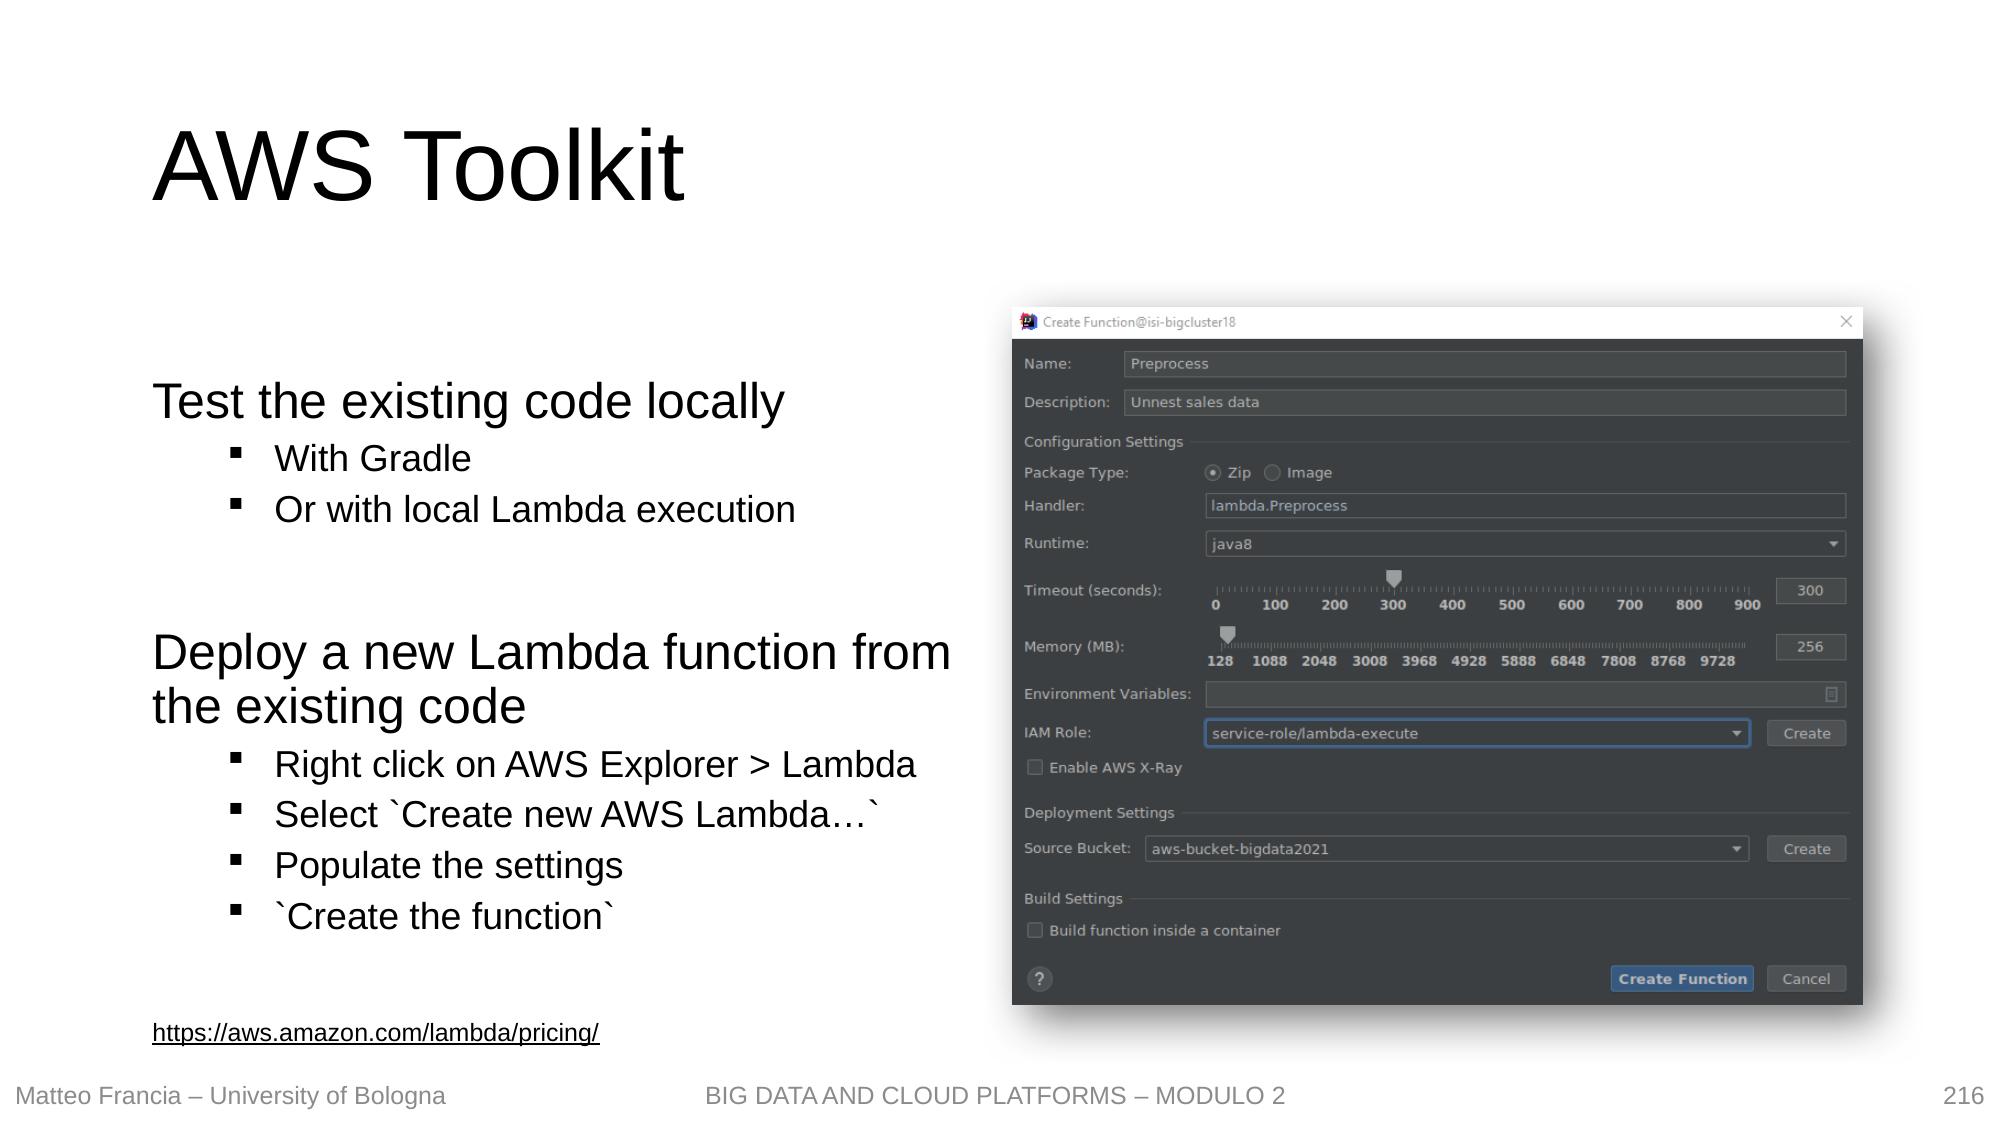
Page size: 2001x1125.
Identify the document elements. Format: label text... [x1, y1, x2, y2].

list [1012, 307, 1863, 1005]
title AWS Toolkit [137, 59, 1863, 278]
list https://aws.amazon.com/lambda/pricing/ [137, 1003, 1863, 1064]
slide_number 216 [1550, 1065, 2000, 1125]
list Test the existing code locally With Gradle Or with local Lambda execution Deploy a new Lambda function from the existing code Right click on AWS Explorer > Lambda Select `Create new AWS Lambda…` Populate the settings `Create the function` [137, 299, 988, 1003]
footer Matteo Francia – University of Bologna [0, 1065, 466, 1125]
